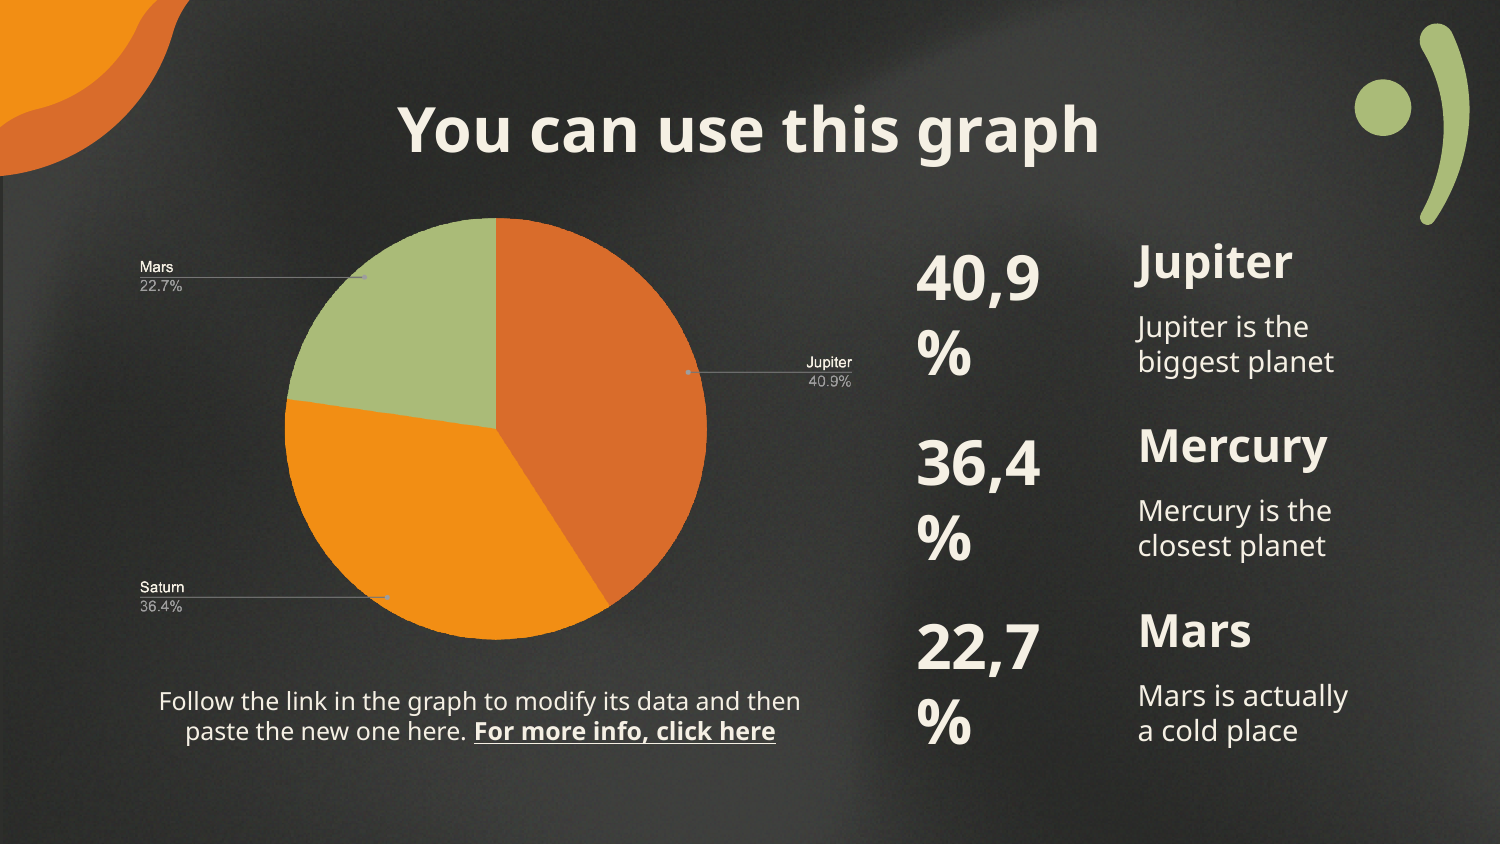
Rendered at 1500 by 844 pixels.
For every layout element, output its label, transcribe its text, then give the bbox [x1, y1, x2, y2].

text_box Mercury [1122, 425, 1383, 477]
title 22,7% [901, 591, 1112, 690]
text_box Jupiter [1122, 241, 1383, 293]
text_box Jupiter is the biggest planet [1122, 293, 1383, 388]
title You can use this graph [116, 75, 1383, 170]
text_box Mars [1122, 610, 1383, 662]
text_box Follow the link in the graph to modify its data and then paste the new one here. For more info, click here [116, 687, 844, 748]
picture [0, 0, 1500, 844]
title 36,4% [901, 407, 1112, 506]
text_box Mercury is the closest planet [1122, 477, 1383, 572]
title 40,9% [901, 223, 1112, 322]
text_box Mars is actually a cold place [1122, 662, 1383, 756]
